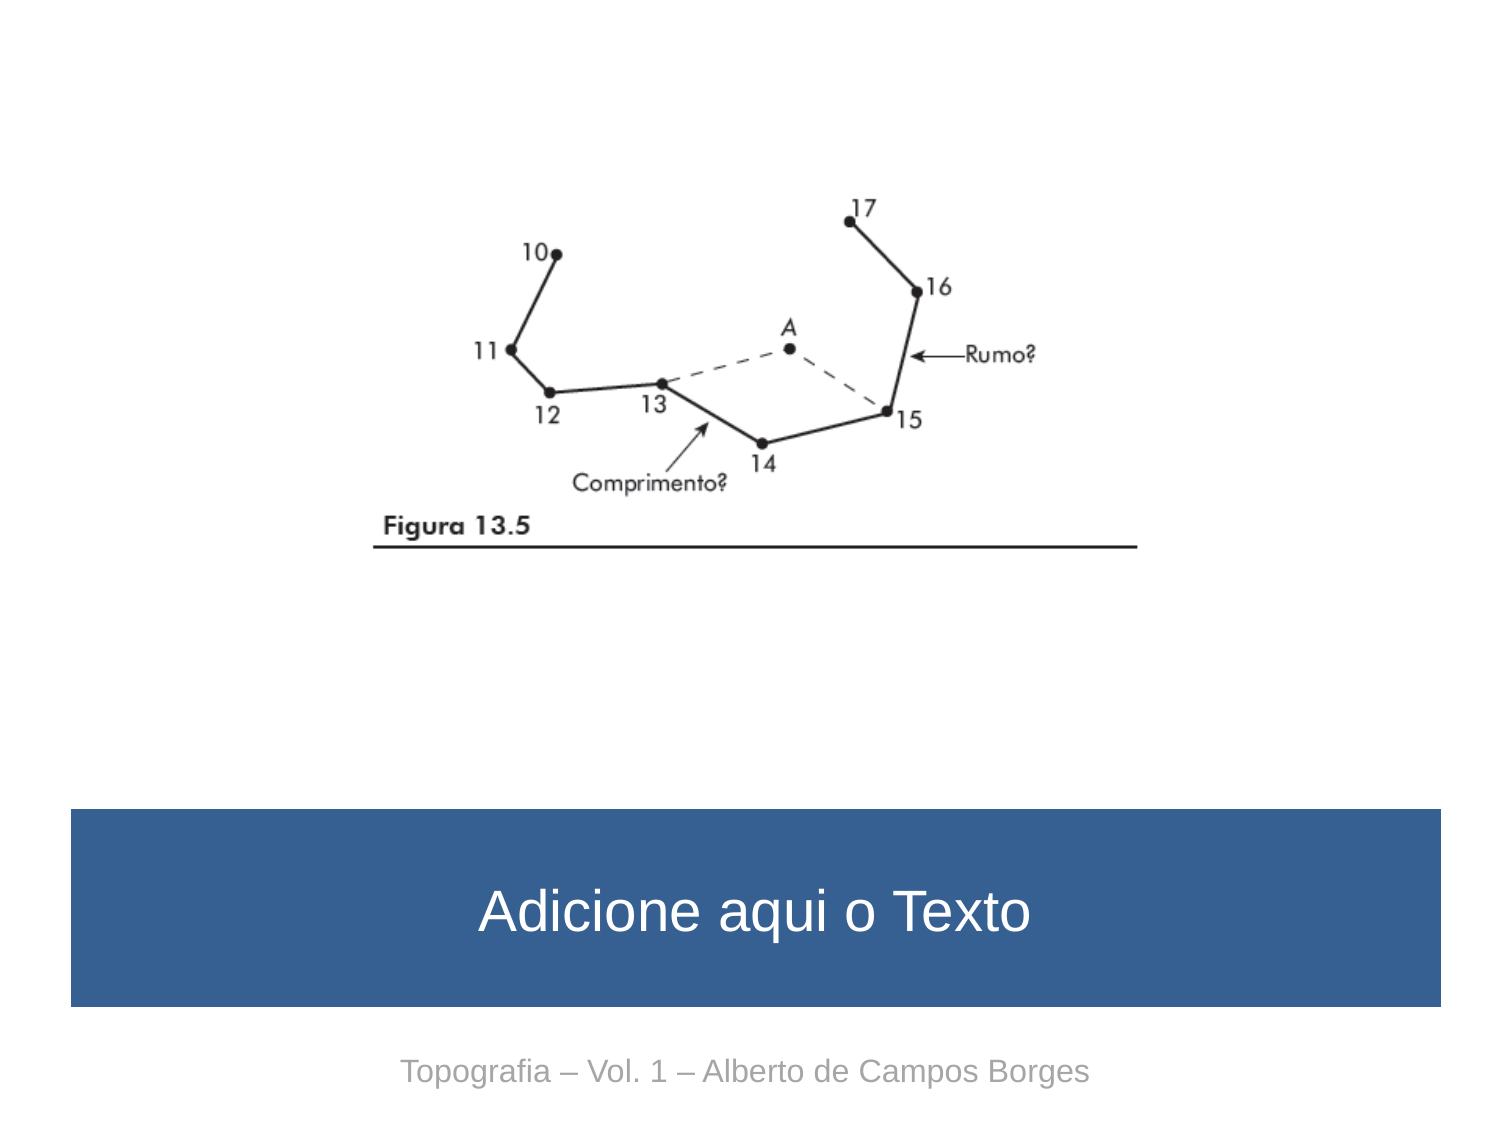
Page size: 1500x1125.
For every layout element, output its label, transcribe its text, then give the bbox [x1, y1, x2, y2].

picture [328, 179, 1172, 563]
footer Topografia – Vol. 1 – Alberto de Campos Borges [0, 1042, 1500, 1103]
text_box Adicione aqui o Texto [70, 808, 1442, 1008]
